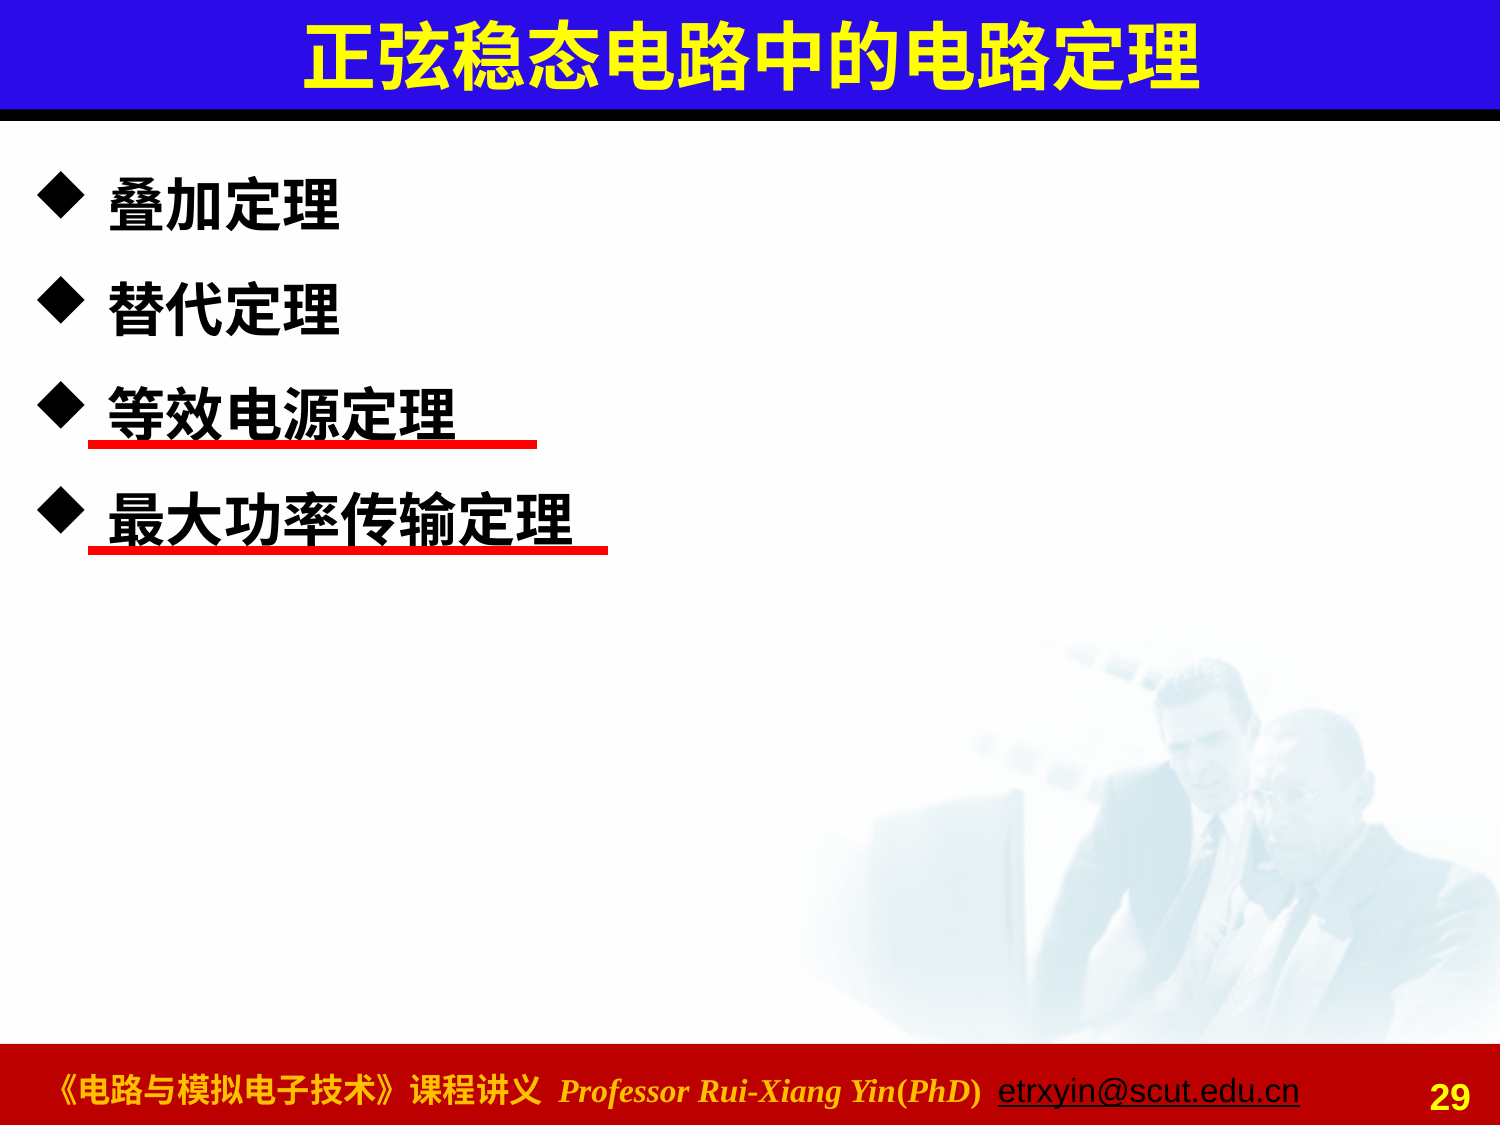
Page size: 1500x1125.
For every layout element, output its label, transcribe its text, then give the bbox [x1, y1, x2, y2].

title 正弦稳态电路中的电路定理 [0, 0, 1500, 110]
slide_number 29 [1344, 1065, 1486, 1113]
list 叠加定理 替代定理 等效电源定理 最大功率传输定理 [17, 125, 1477, 1035]
picture [0, 121, 1500, 1043]
